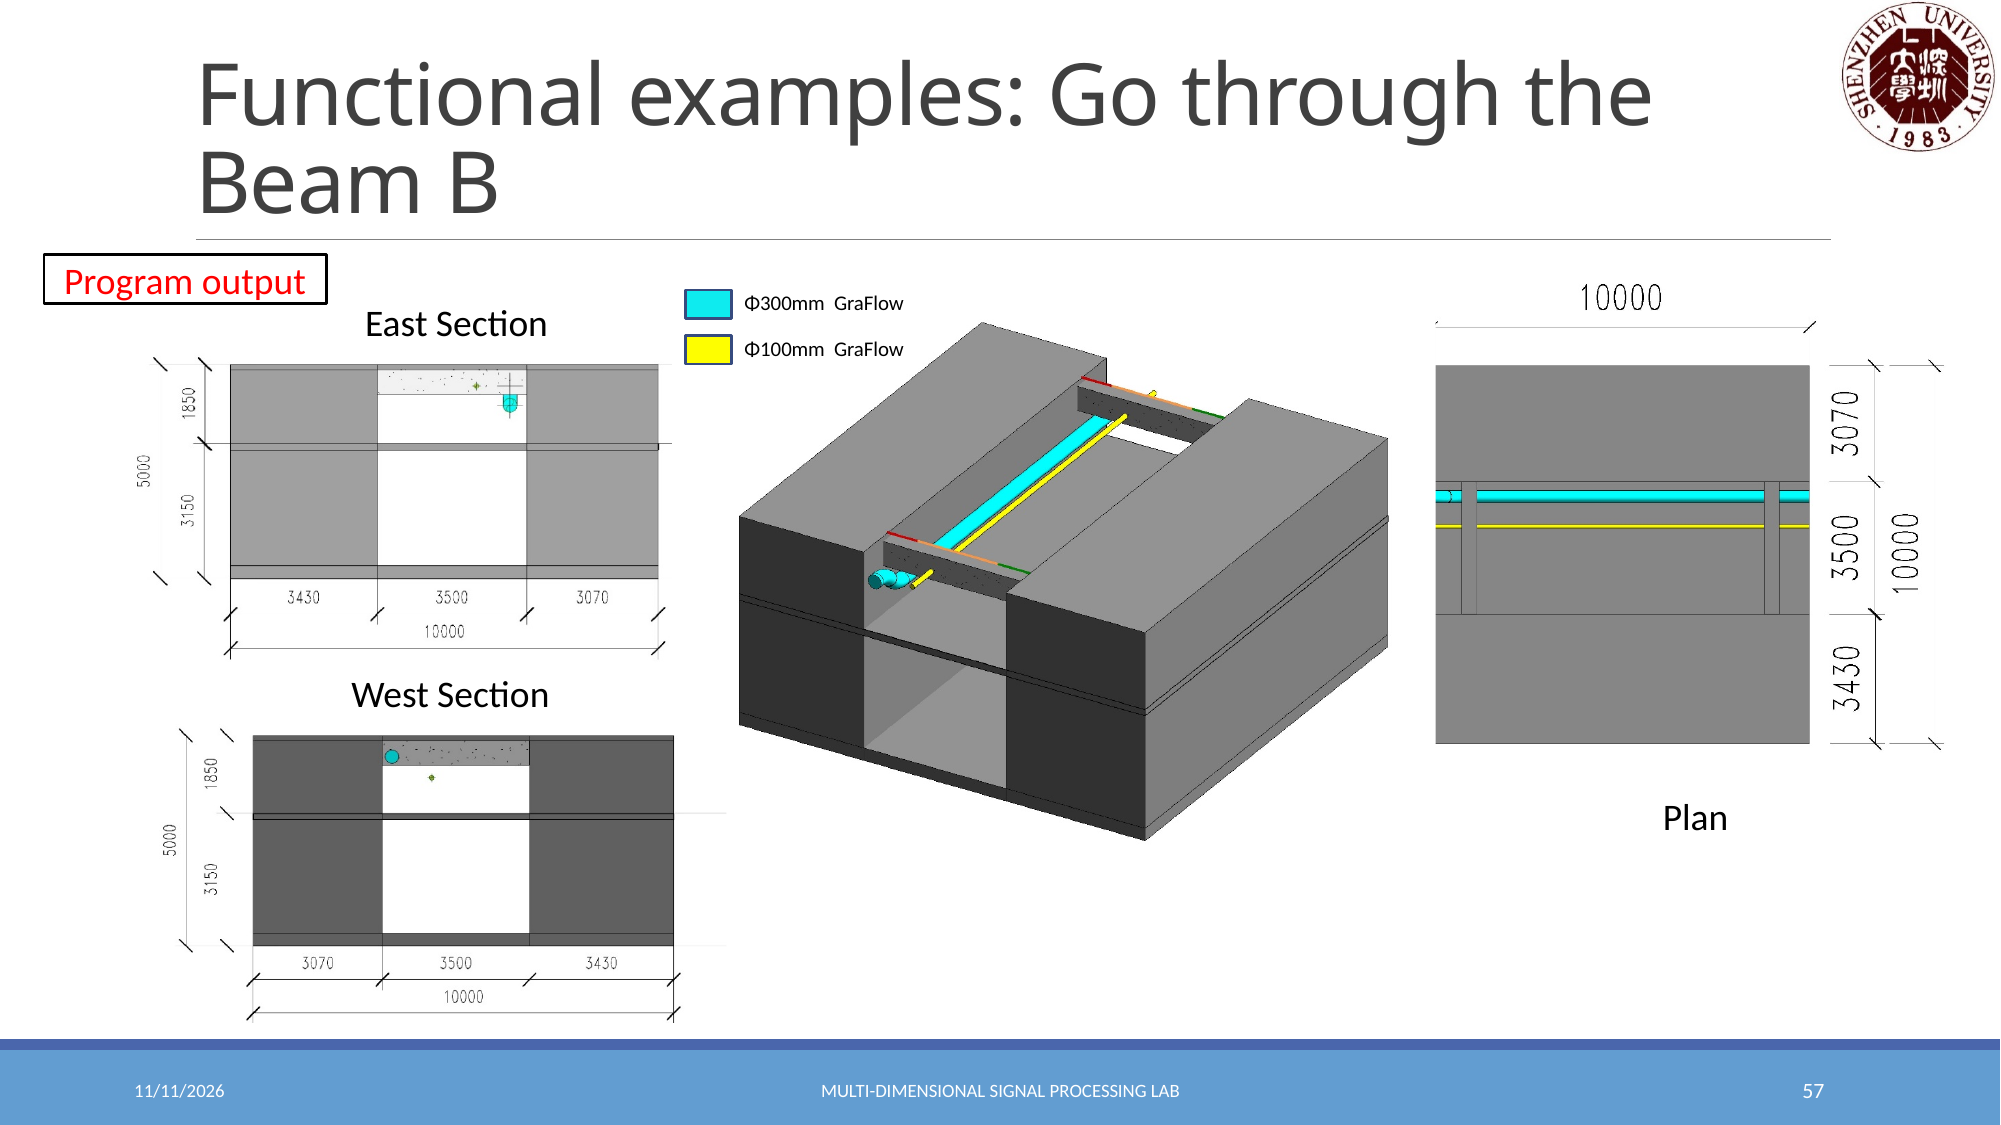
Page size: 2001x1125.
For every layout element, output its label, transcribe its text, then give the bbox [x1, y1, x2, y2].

text_box West Section [336, 680, 565, 721]
picture [1435, 263, 1957, 763]
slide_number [119, 1059, 525, 1120]
picture [118, 351, 673, 673]
text_box Plan [1648, 785, 1744, 846]
text_box Φ300mm GraFlow [729, 282, 919, 311]
text_box East Section [350, 291, 564, 348]
footer Multi-Dimensional Signal Processing Lab [604, 1059, 1396, 1120]
text_box [684, 289, 729, 320]
picture [1839, 0, 1997, 154]
text_box [684, 334, 721, 365]
slide_number 57 [1624, 1059, 1840, 1120]
text_box Program output [43, 253, 328, 305]
picture [124, 314, 1397, 1023]
title Functional examples: Go through the Beam B [180, 47, 1830, 239]
